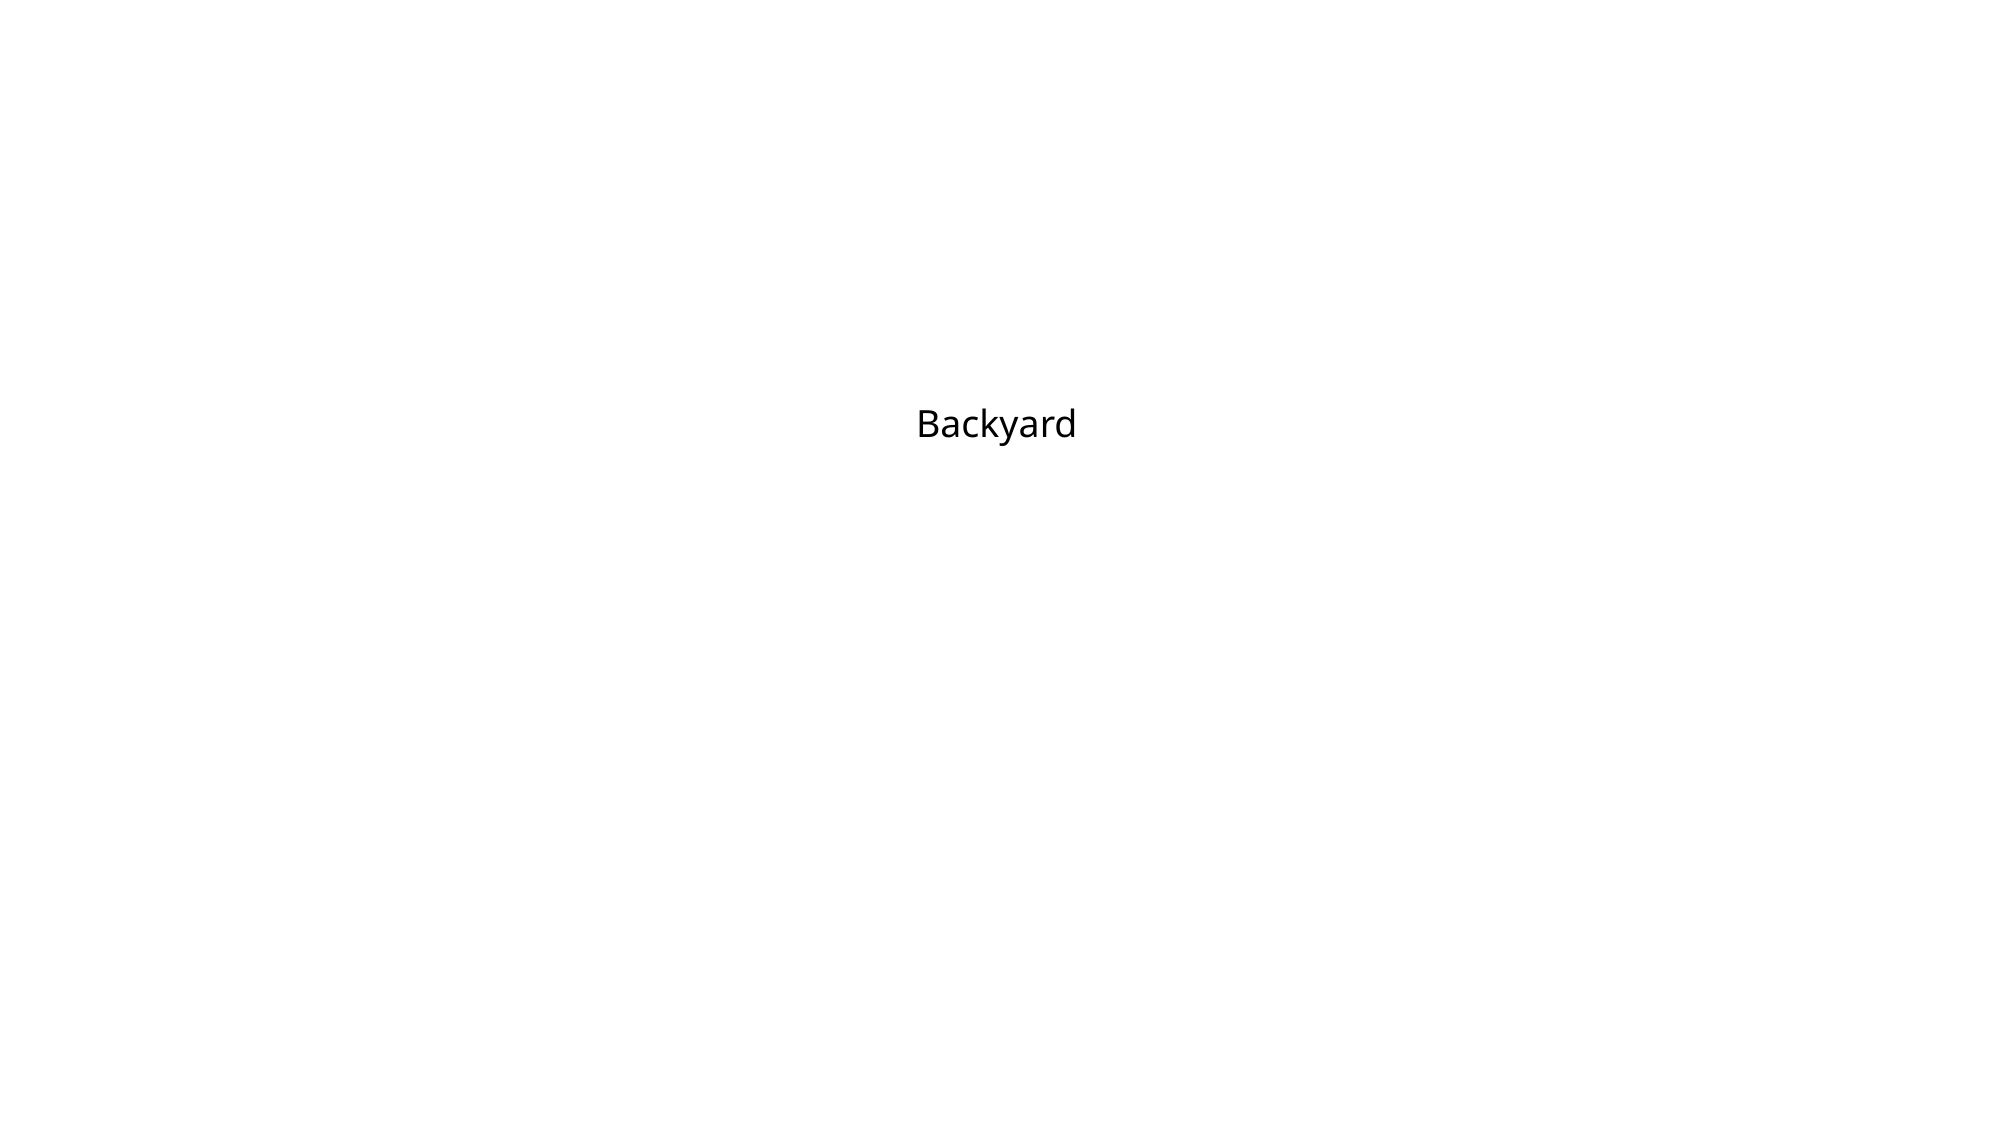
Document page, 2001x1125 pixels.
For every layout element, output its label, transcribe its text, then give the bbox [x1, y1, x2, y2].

text_box Backyard [519, 392, 1475, 453]
